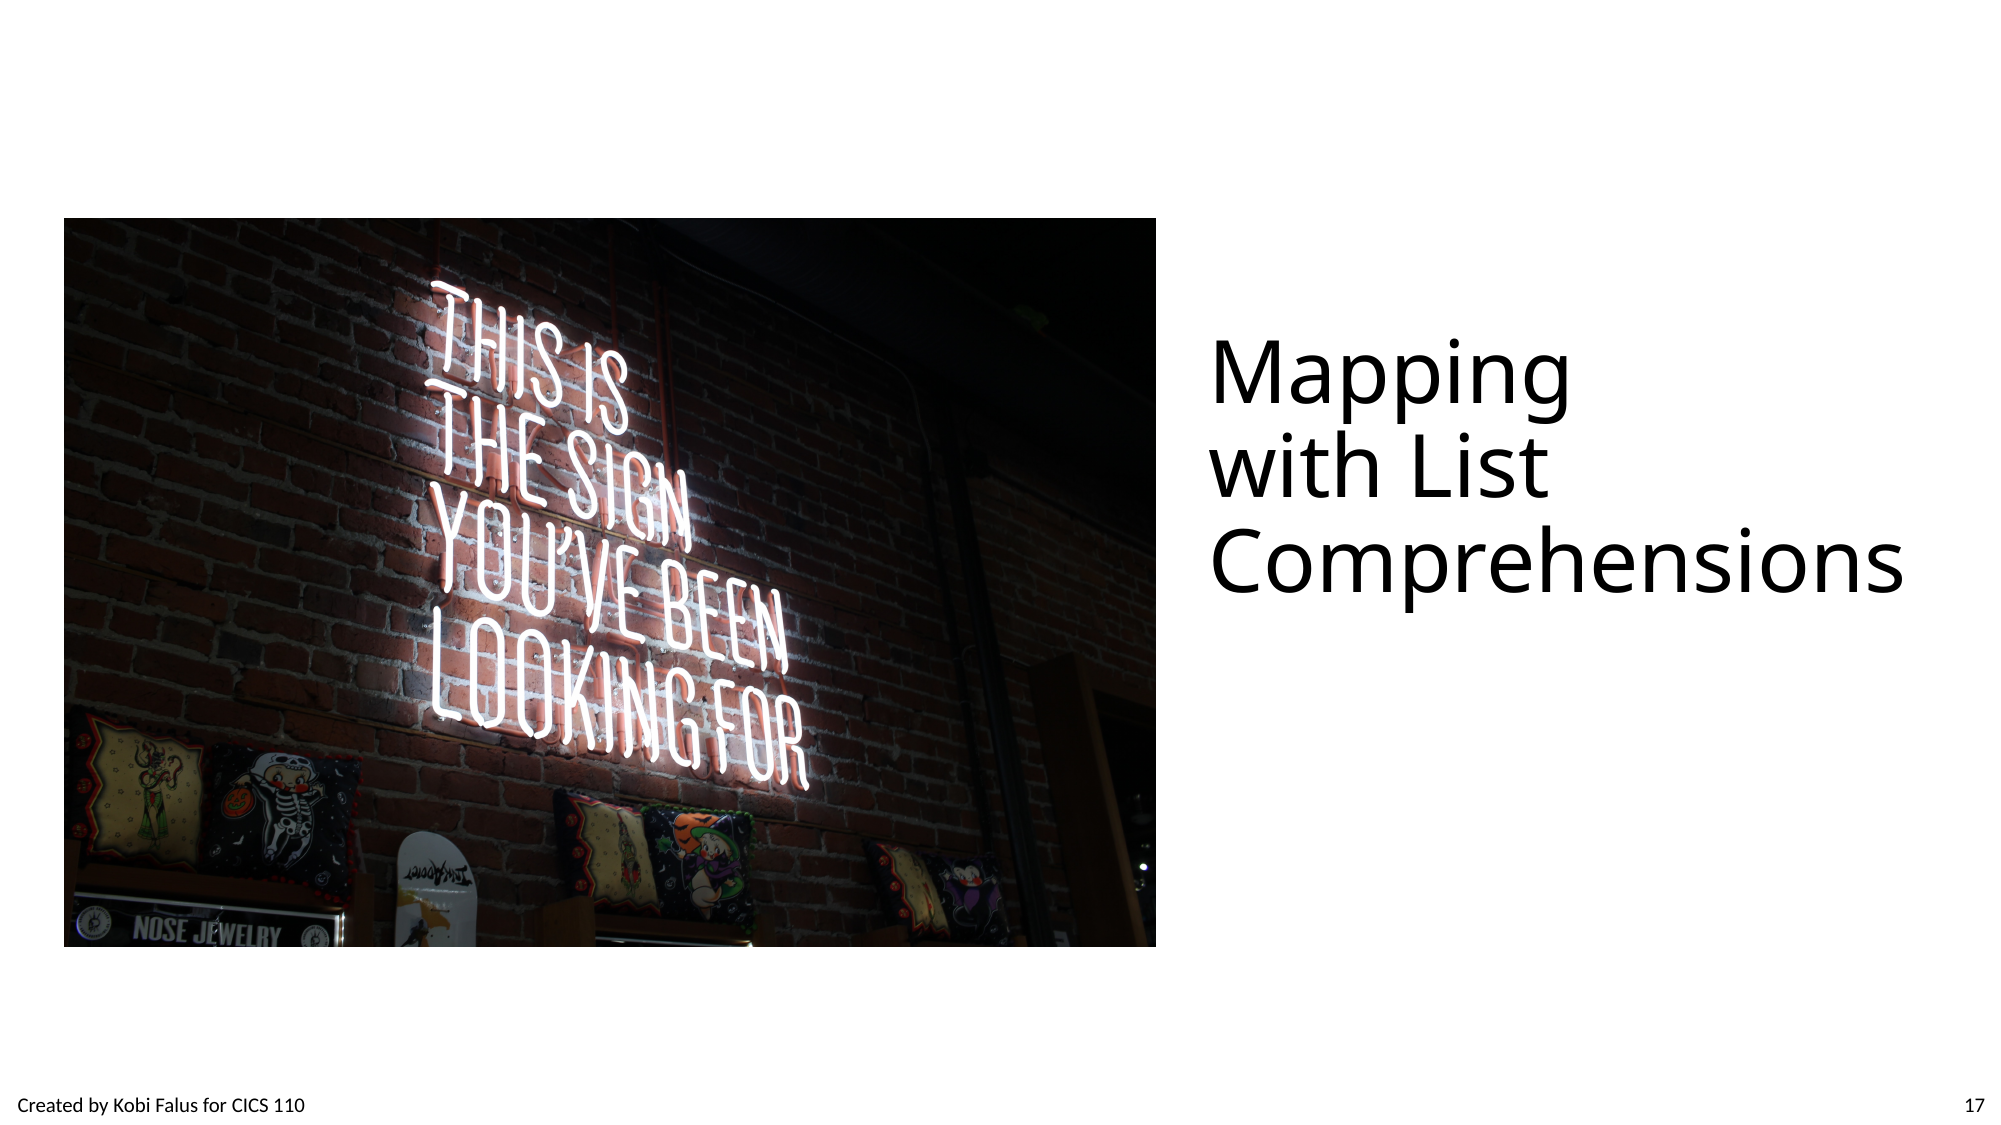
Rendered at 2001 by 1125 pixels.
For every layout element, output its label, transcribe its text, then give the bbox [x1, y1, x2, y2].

picture [64, 218, 1156, 947]
title Mapping with List Comprehensions [1193, 320, 2000, 619]
